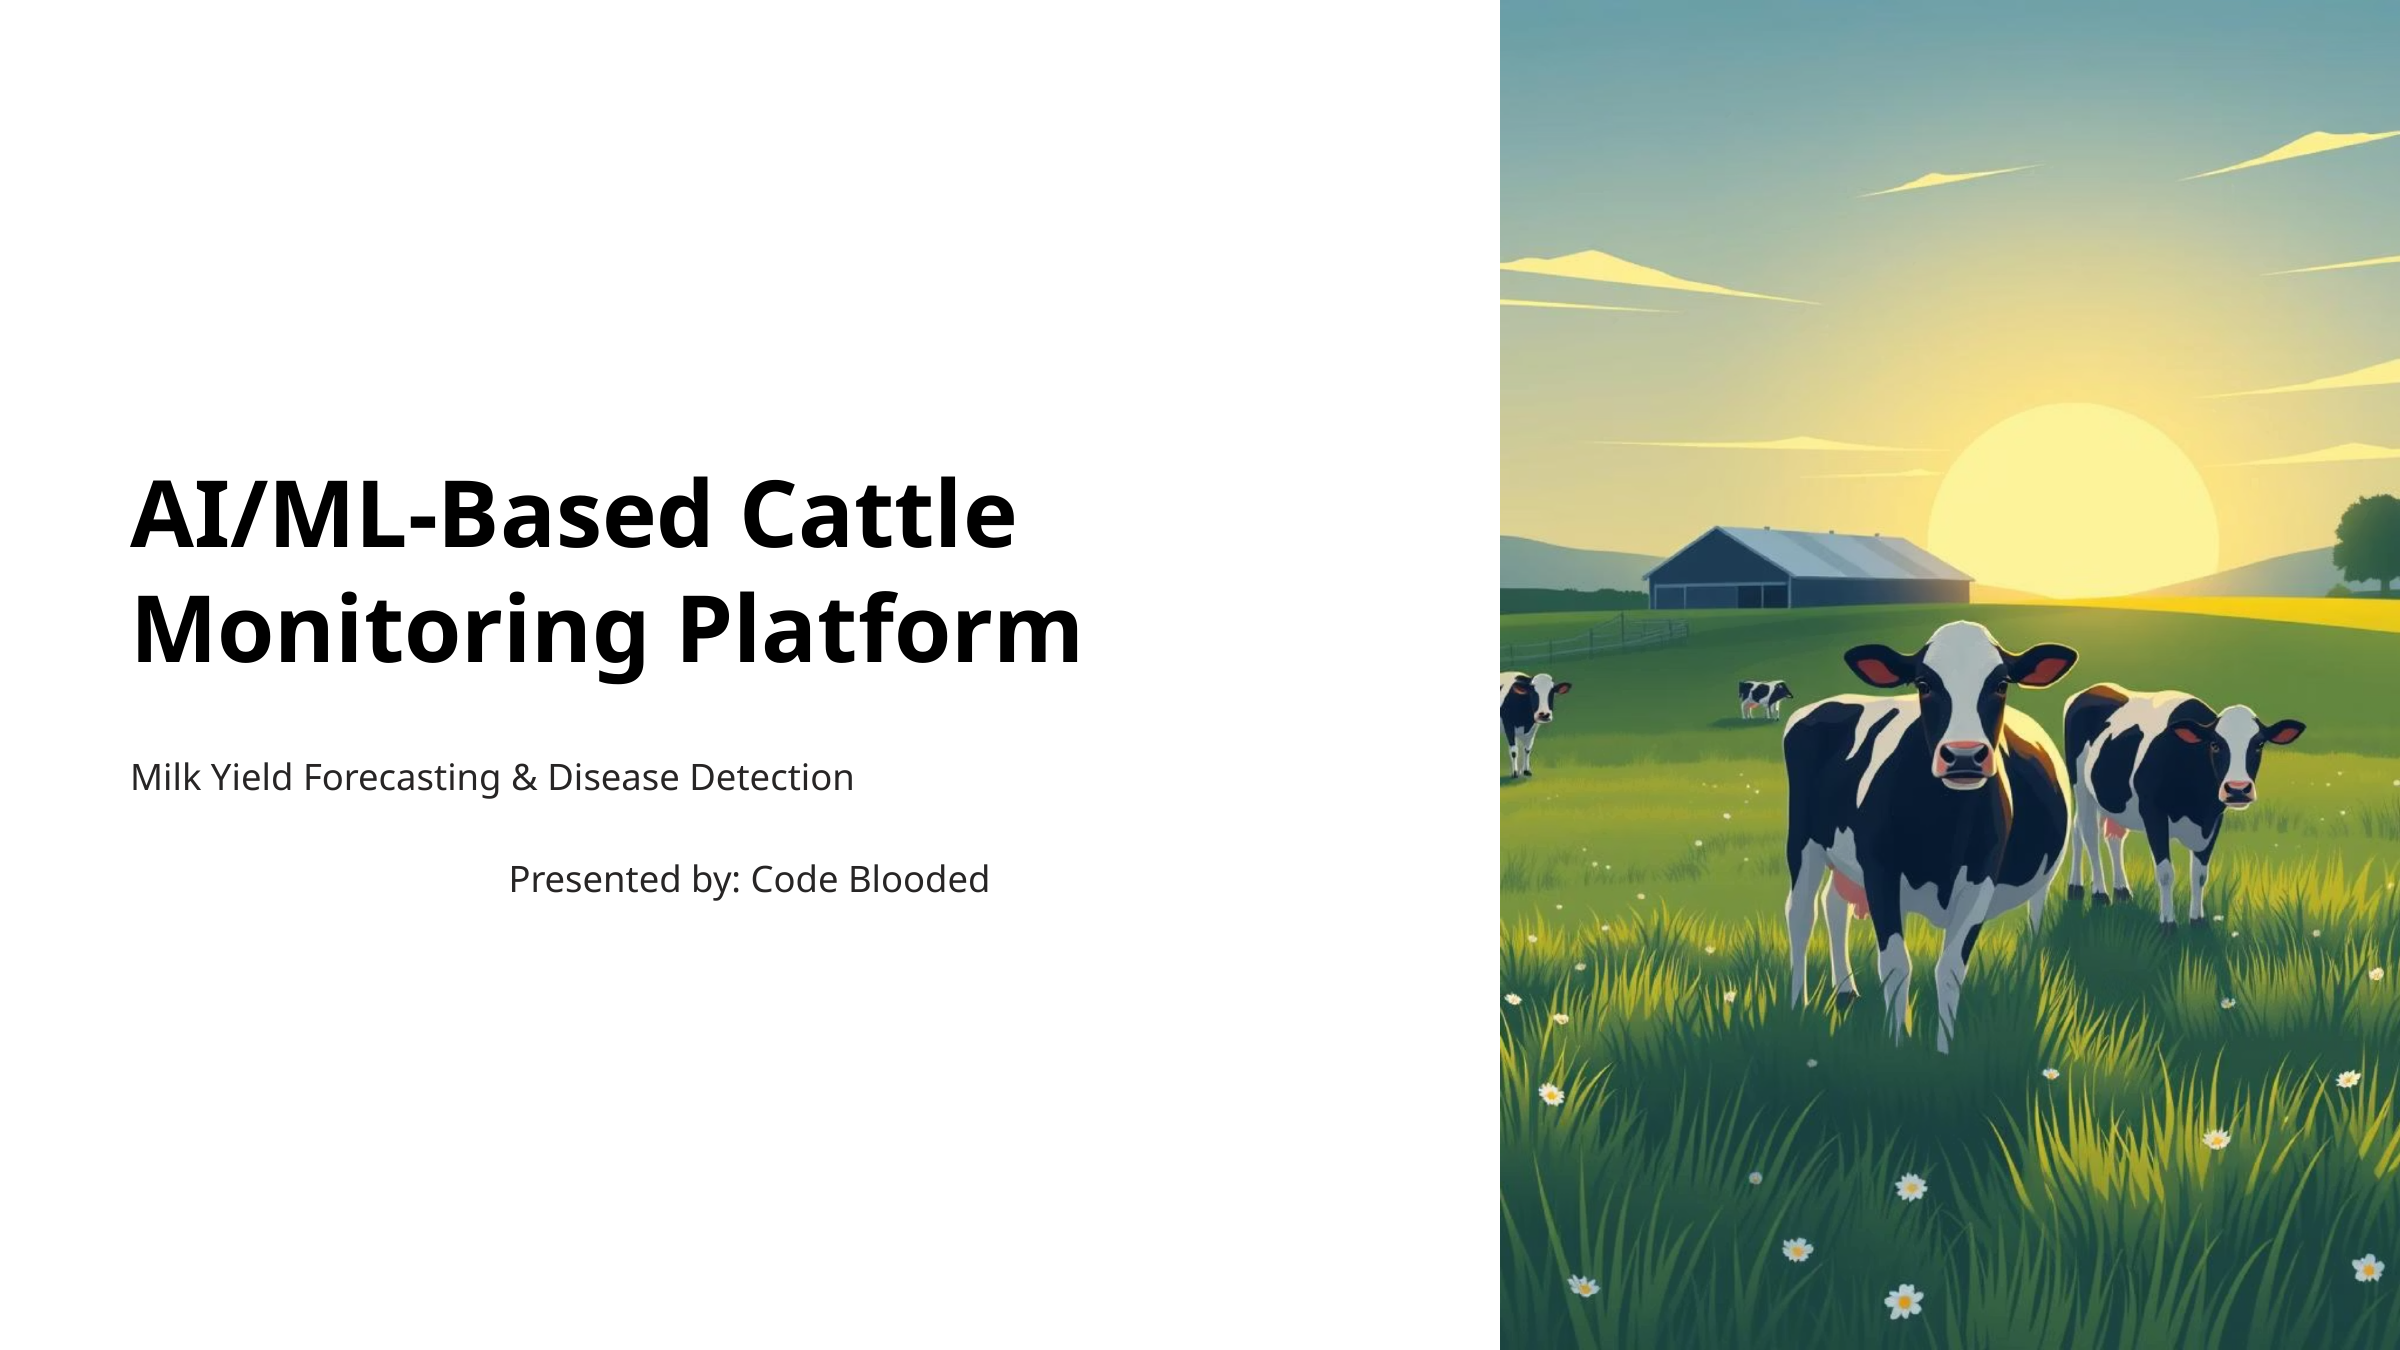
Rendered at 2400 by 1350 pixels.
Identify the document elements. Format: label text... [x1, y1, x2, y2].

text_box AI/ML-Based Cattle Monitoring Platform [130, 450, 1370, 683]
picture [1499, 0, 2400, 1350]
text_box Milk Yield Forecasting & Disease Detection [130, 738, 1370, 799]
text_box Presented by: Code Blooded [130, 840, 1370, 900]
